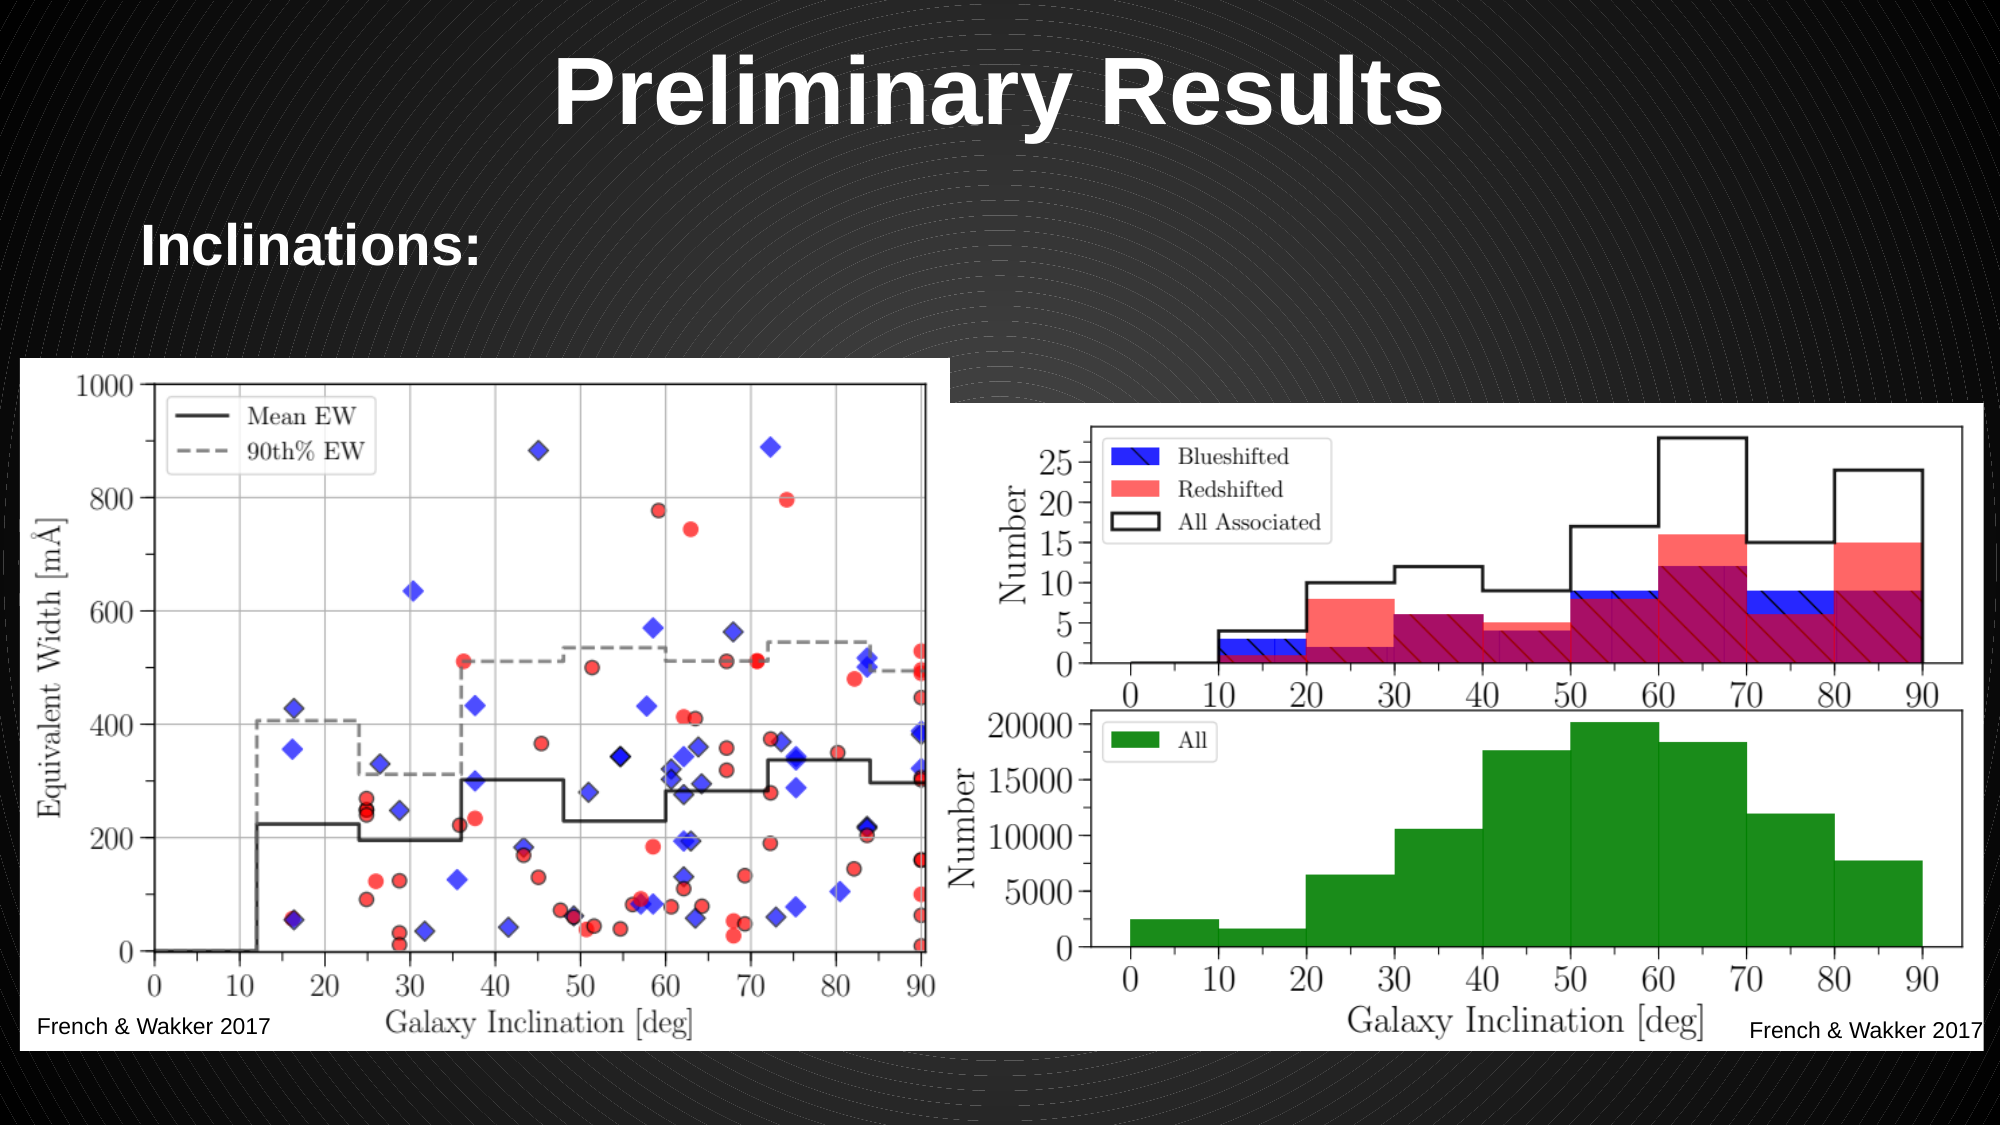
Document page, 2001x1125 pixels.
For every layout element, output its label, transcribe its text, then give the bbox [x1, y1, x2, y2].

list Inclinations: [125, 157, 1025, 288]
picture [19, 357, 1984, 1052]
text_box French & Wakker 2017 [1988, 1007, 1999, 1051]
text_box Preliminary Results [537, 21, 1462, 152]
